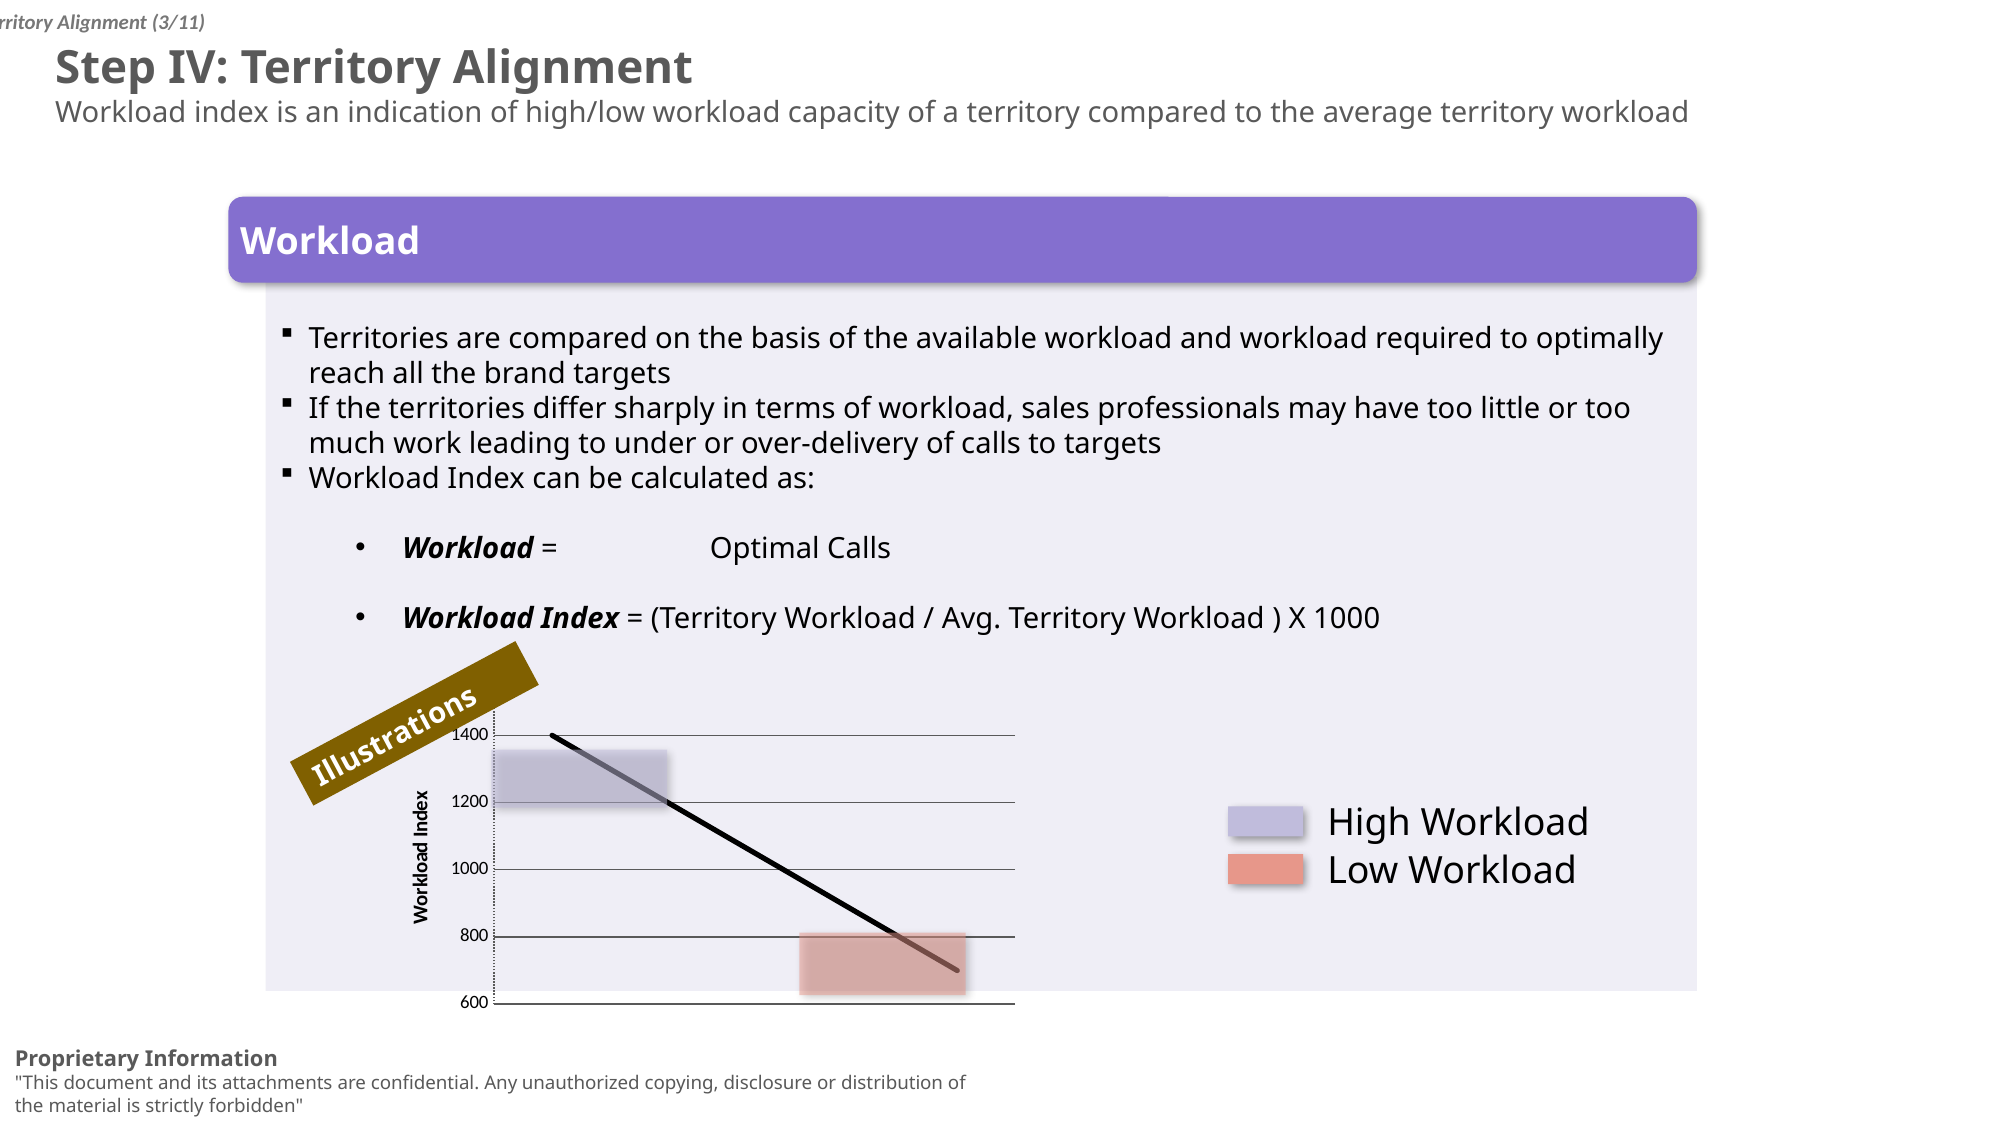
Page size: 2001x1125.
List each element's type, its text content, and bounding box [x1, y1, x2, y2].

text_box Illustrations [414, 641, 539, 695]
text_box Territory Alignment (3/11) [0, 1, 298, 42]
text_box Step IV: Territory Alignment Workload index is an indication of high/low workload capacity of a territory compared to the average territory workload [40, 30, 1866, 136]
text_box Low Workload [1312, 838, 1637, 899]
text_box Illustrations [289, 714, 378, 806]
text_box High Workload [1312, 791, 1637, 838]
text_box [1228, 806, 1304, 837]
text_box [1228, 854, 1304, 885]
text_box Workload [228, 196, 1697, 283]
chart [378, 695, 1029, 1021]
